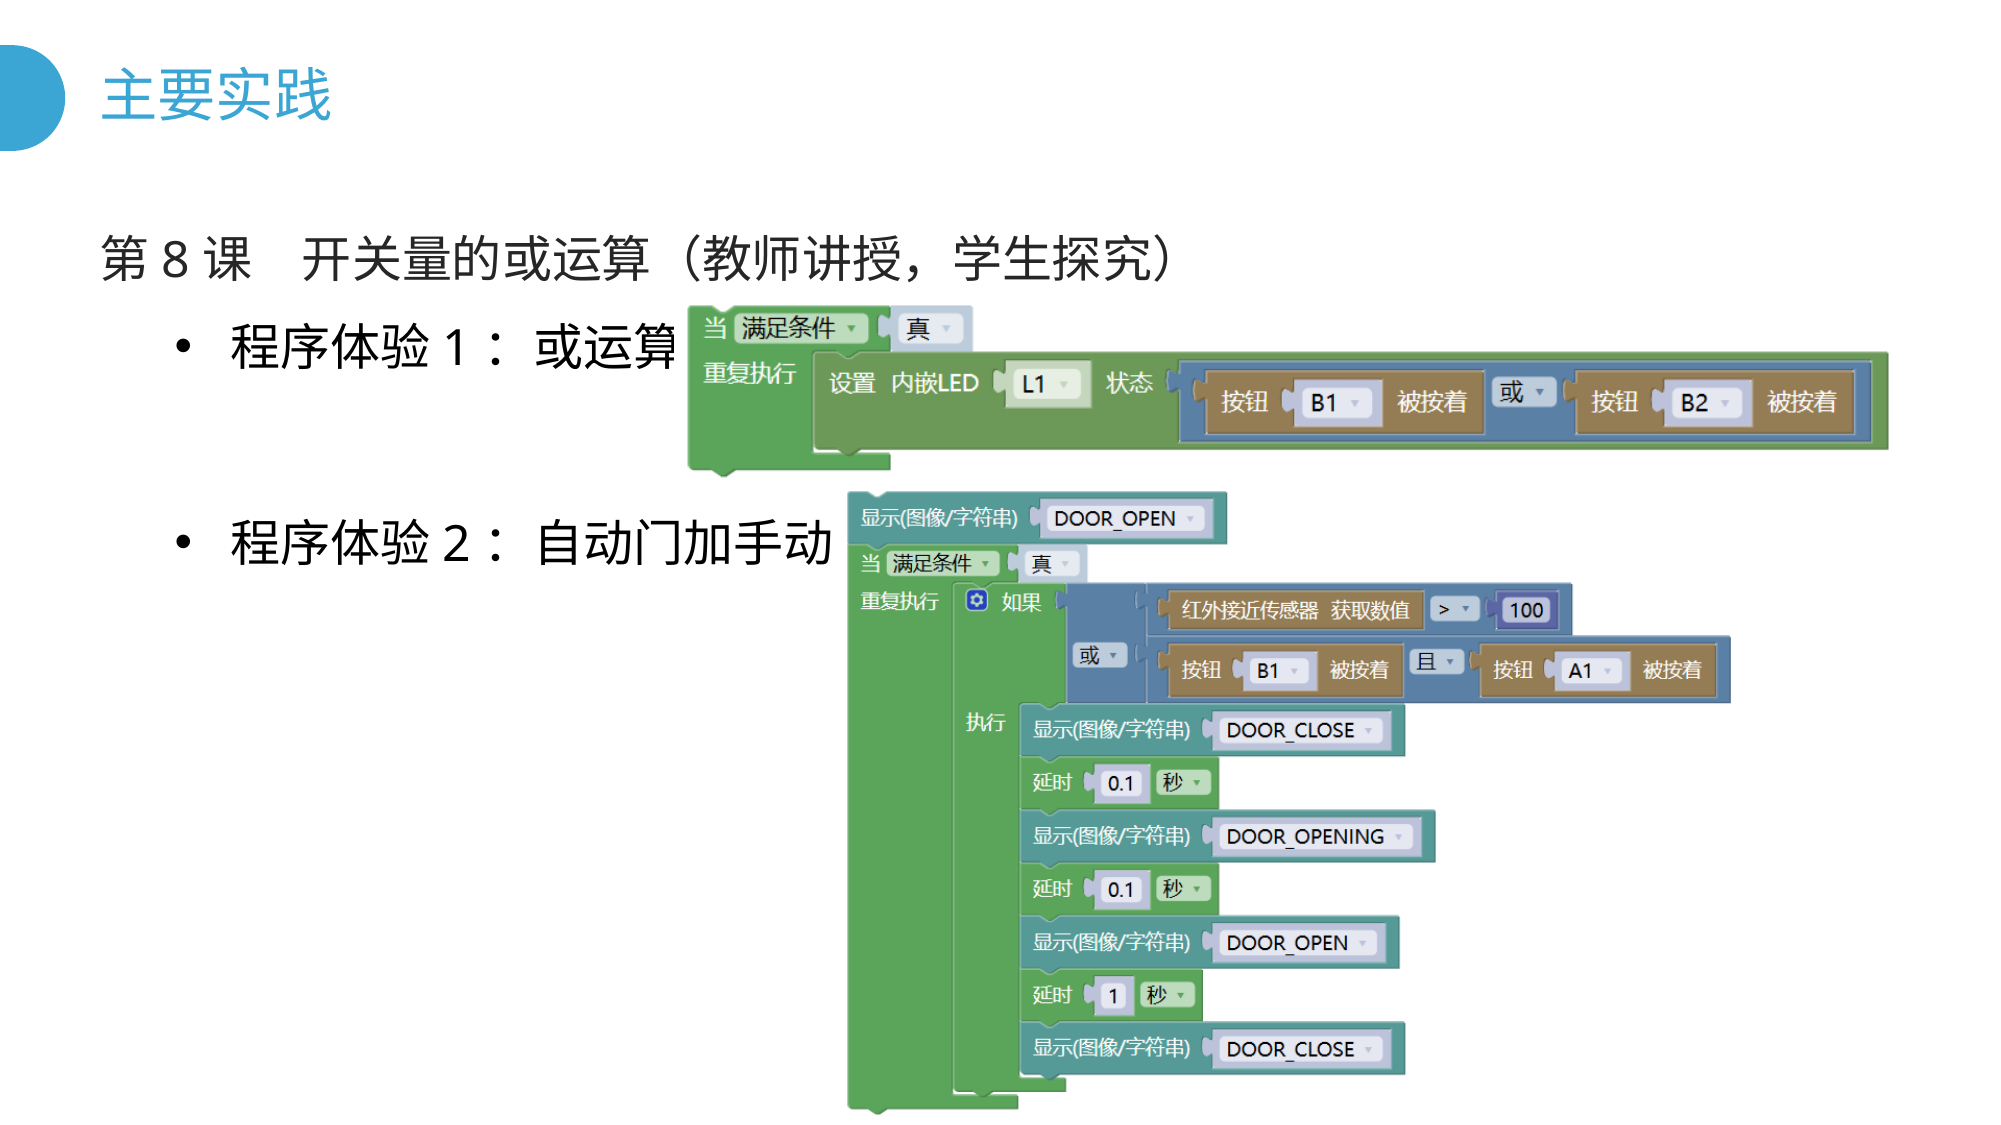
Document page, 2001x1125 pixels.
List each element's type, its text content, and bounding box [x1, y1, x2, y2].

title 主要实践 [84, 45, 1901, 151]
picture [674, 298, 1901, 1117]
list 第8课 开关量的或运算（教师讲授，学生探究） 程序体验1：或运算 程序体验2：自动门加手动 [84, 201, 1901, 964]
